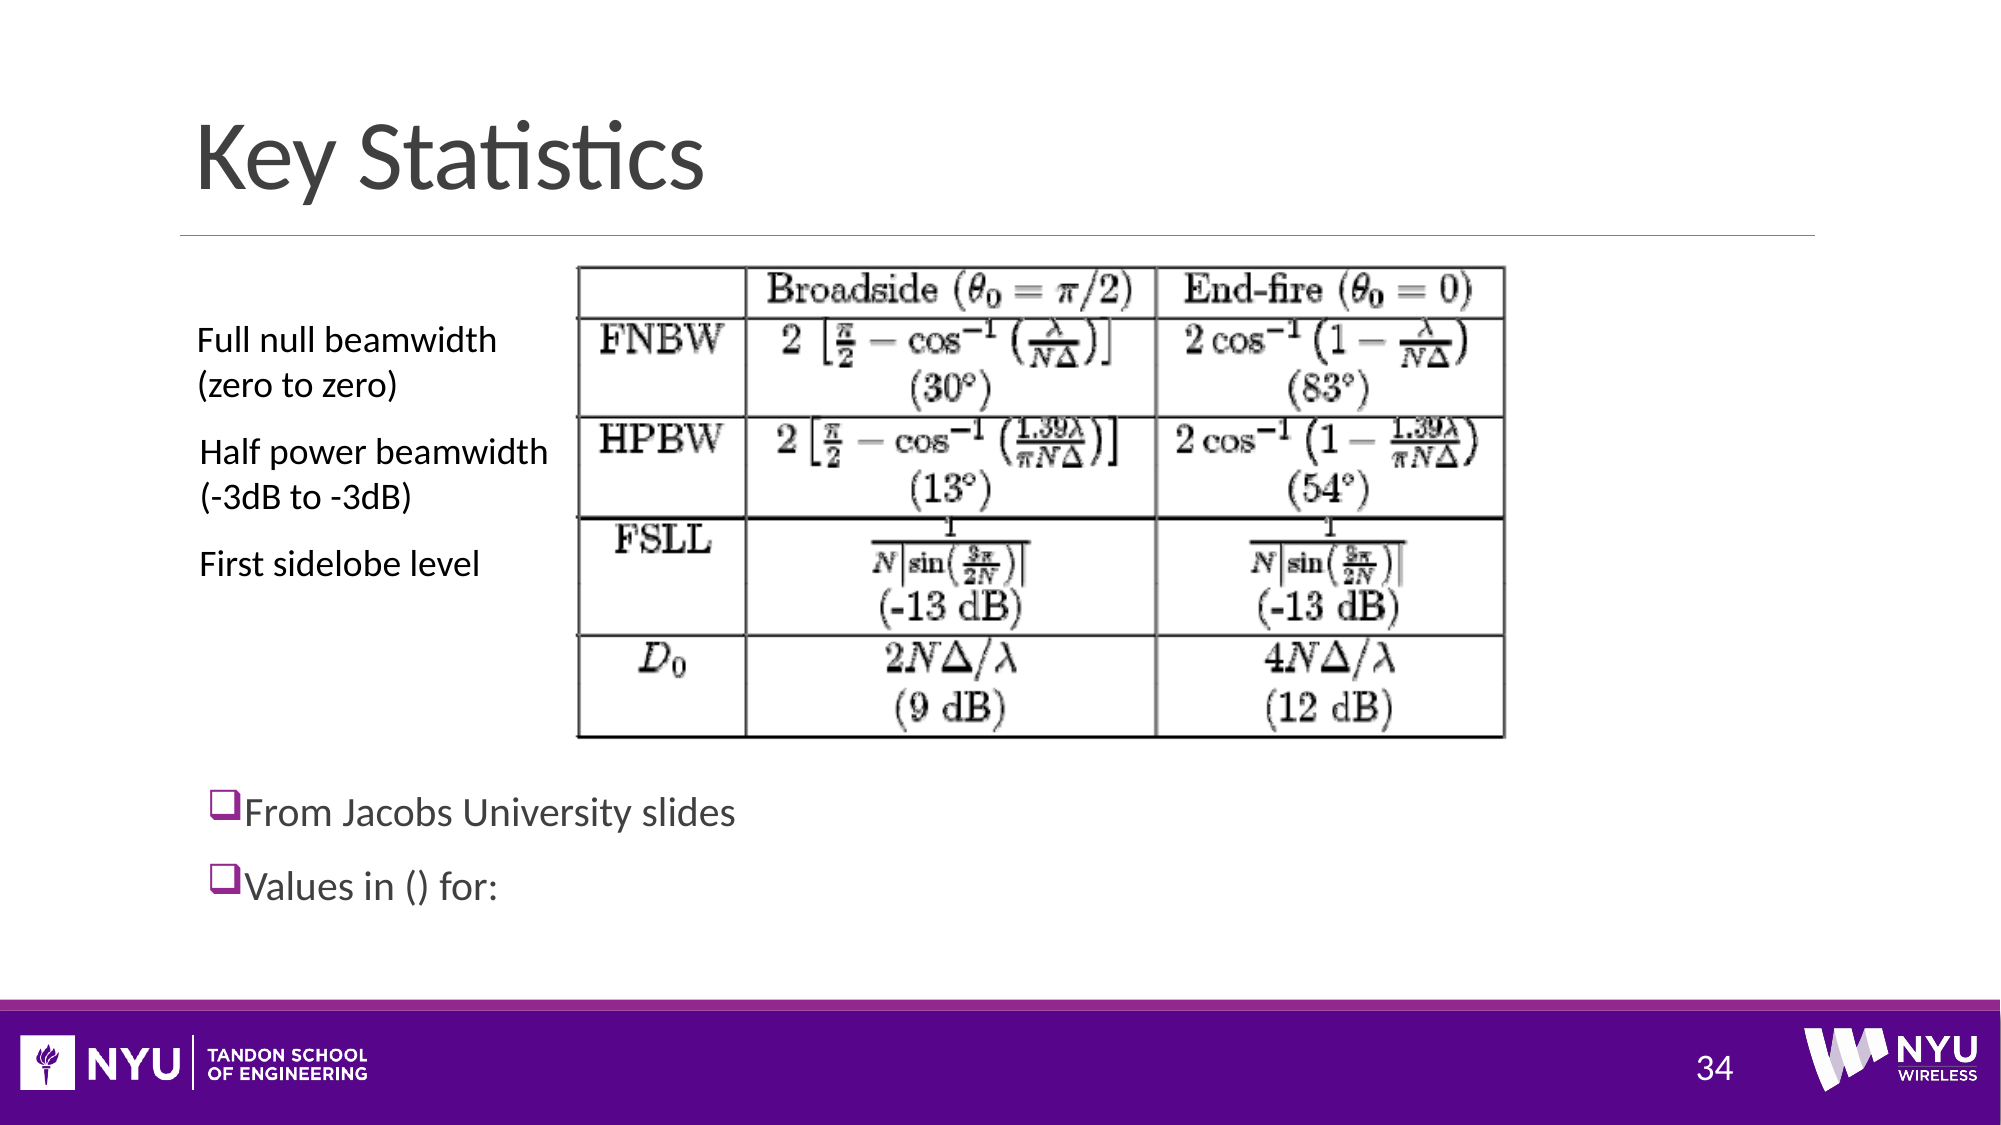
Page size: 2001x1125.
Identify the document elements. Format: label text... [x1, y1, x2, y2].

title Key Statistics [180, 47, 1830, 218]
text_box First sidelobe level [184, 531, 496, 591]
picture [550, 242, 1571, 788]
text_box Full null beamwidth (zero to zero) [182, 307, 513, 412]
text_box Half power beamwidth (-3dB to -3dB) [184, 419, 547, 525]
slide_number 34 [1533, 1035, 1749, 1096]
